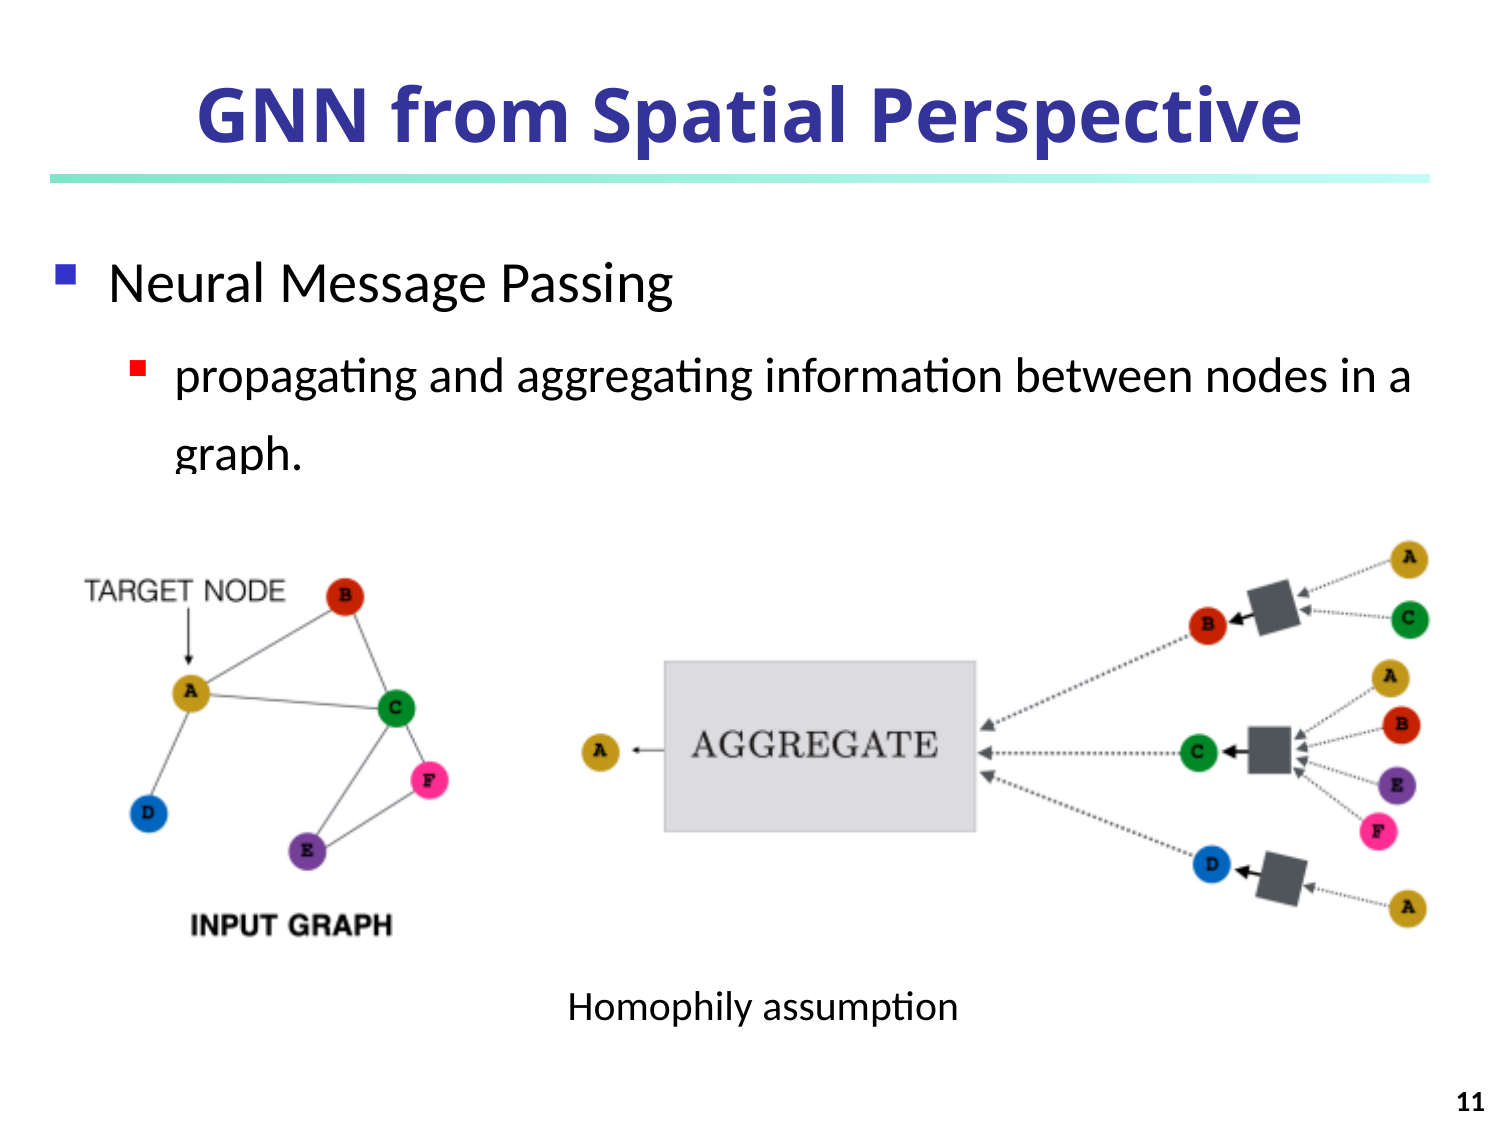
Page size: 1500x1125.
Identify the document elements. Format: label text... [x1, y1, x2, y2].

text_box 11 [1187, 1062, 1500, 1125]
text_box Neural Message Passing propagating and aggregating information between nodes in a graph. [37, 215, 1450, 1094]
picture [48, 474, 1483, 988]
title GNN from Spatial Perspective [0, 62, 1500, 163]
text_box Homophily assumption [552, 996, 975, 1036]
